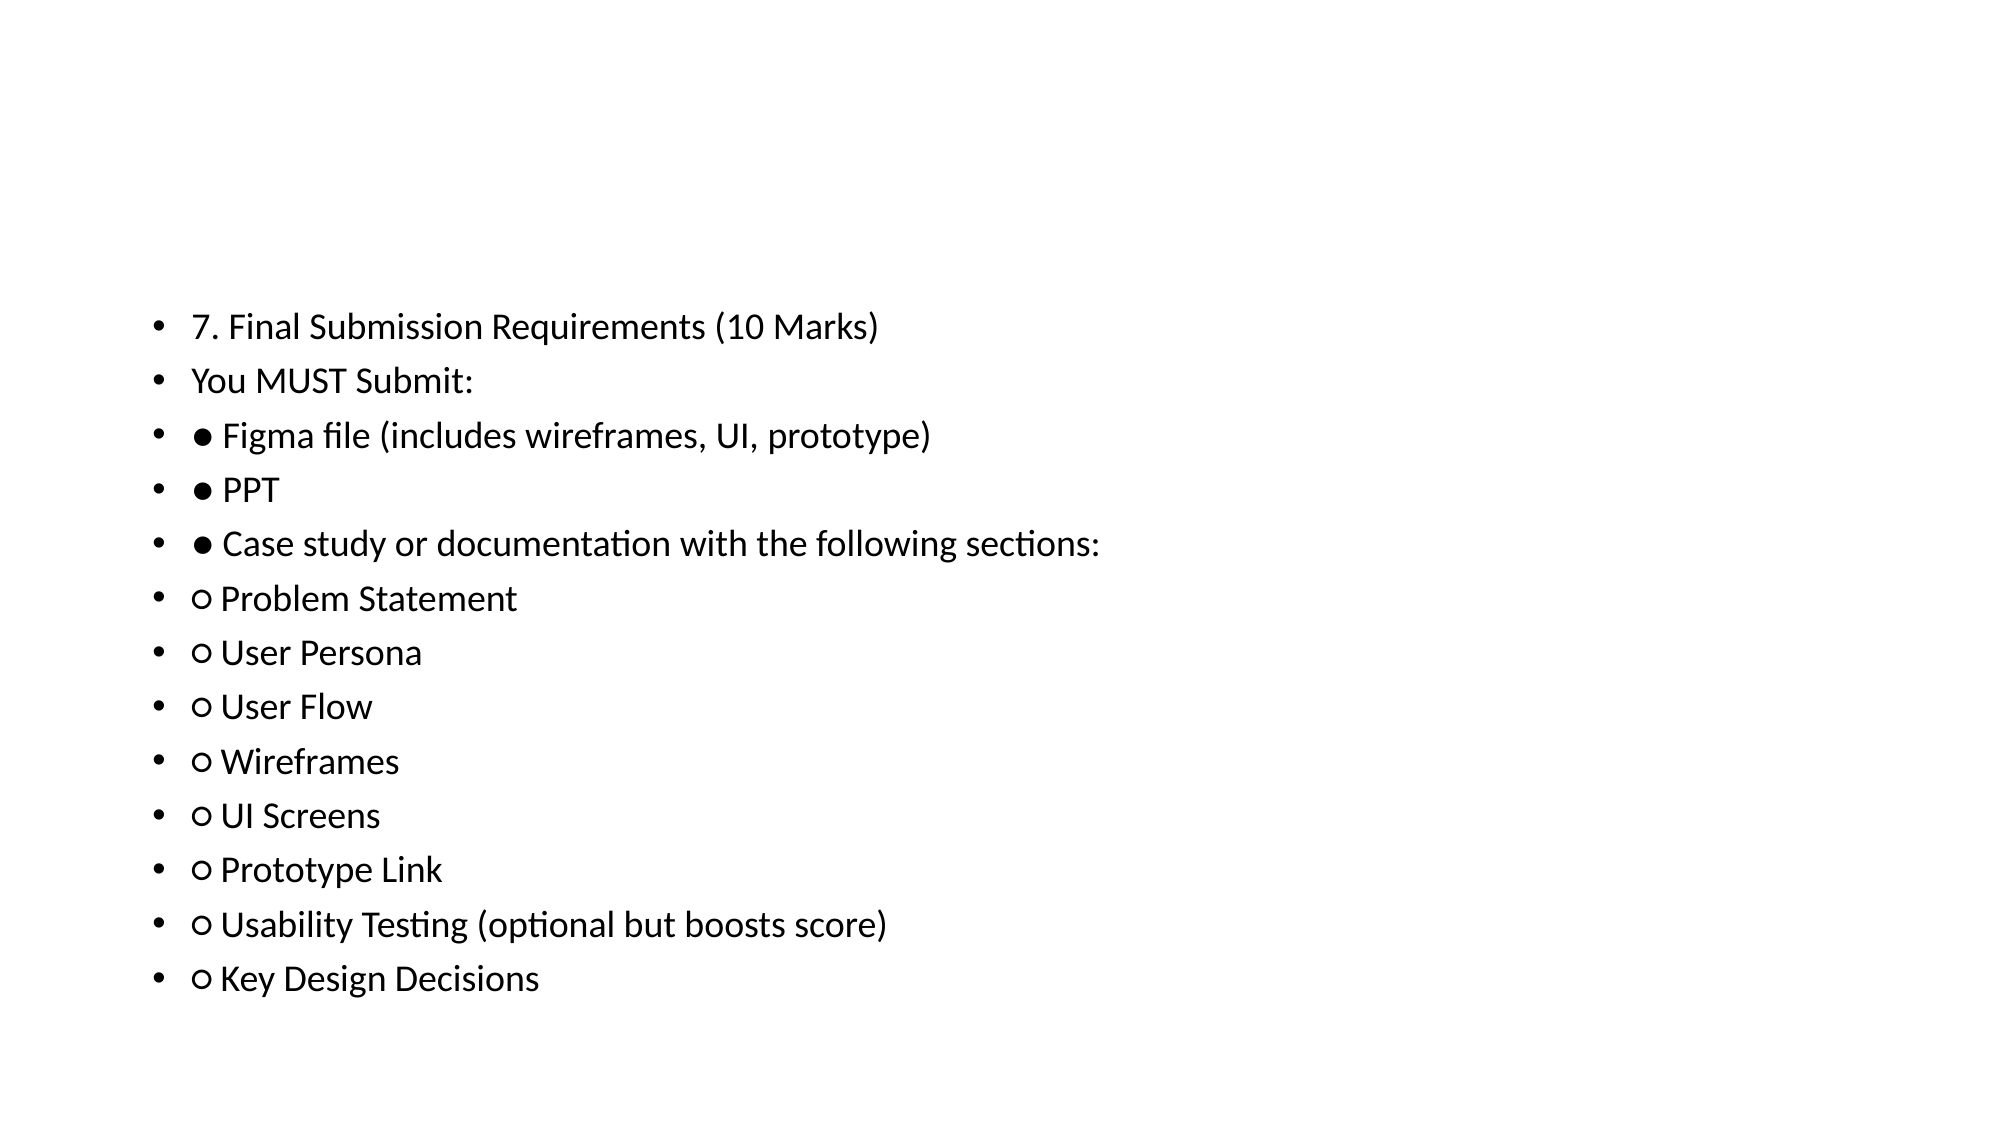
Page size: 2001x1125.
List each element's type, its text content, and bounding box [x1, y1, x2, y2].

list 7. Final Submission Requirements (10 Marks) You MUST Submit: ● Figma file (includes wireframes, UI, prototype) ● PPT ● Case study or documentation with the following sections: ○ Problem Statement ○ User Persona ○ User Flow ○ Wireframes ○ UI Screens ○ Prototype Link ○ Usability Testing (optional but boosts score) ○ Key Design Decisions [137, 299, 1863, 1014]
